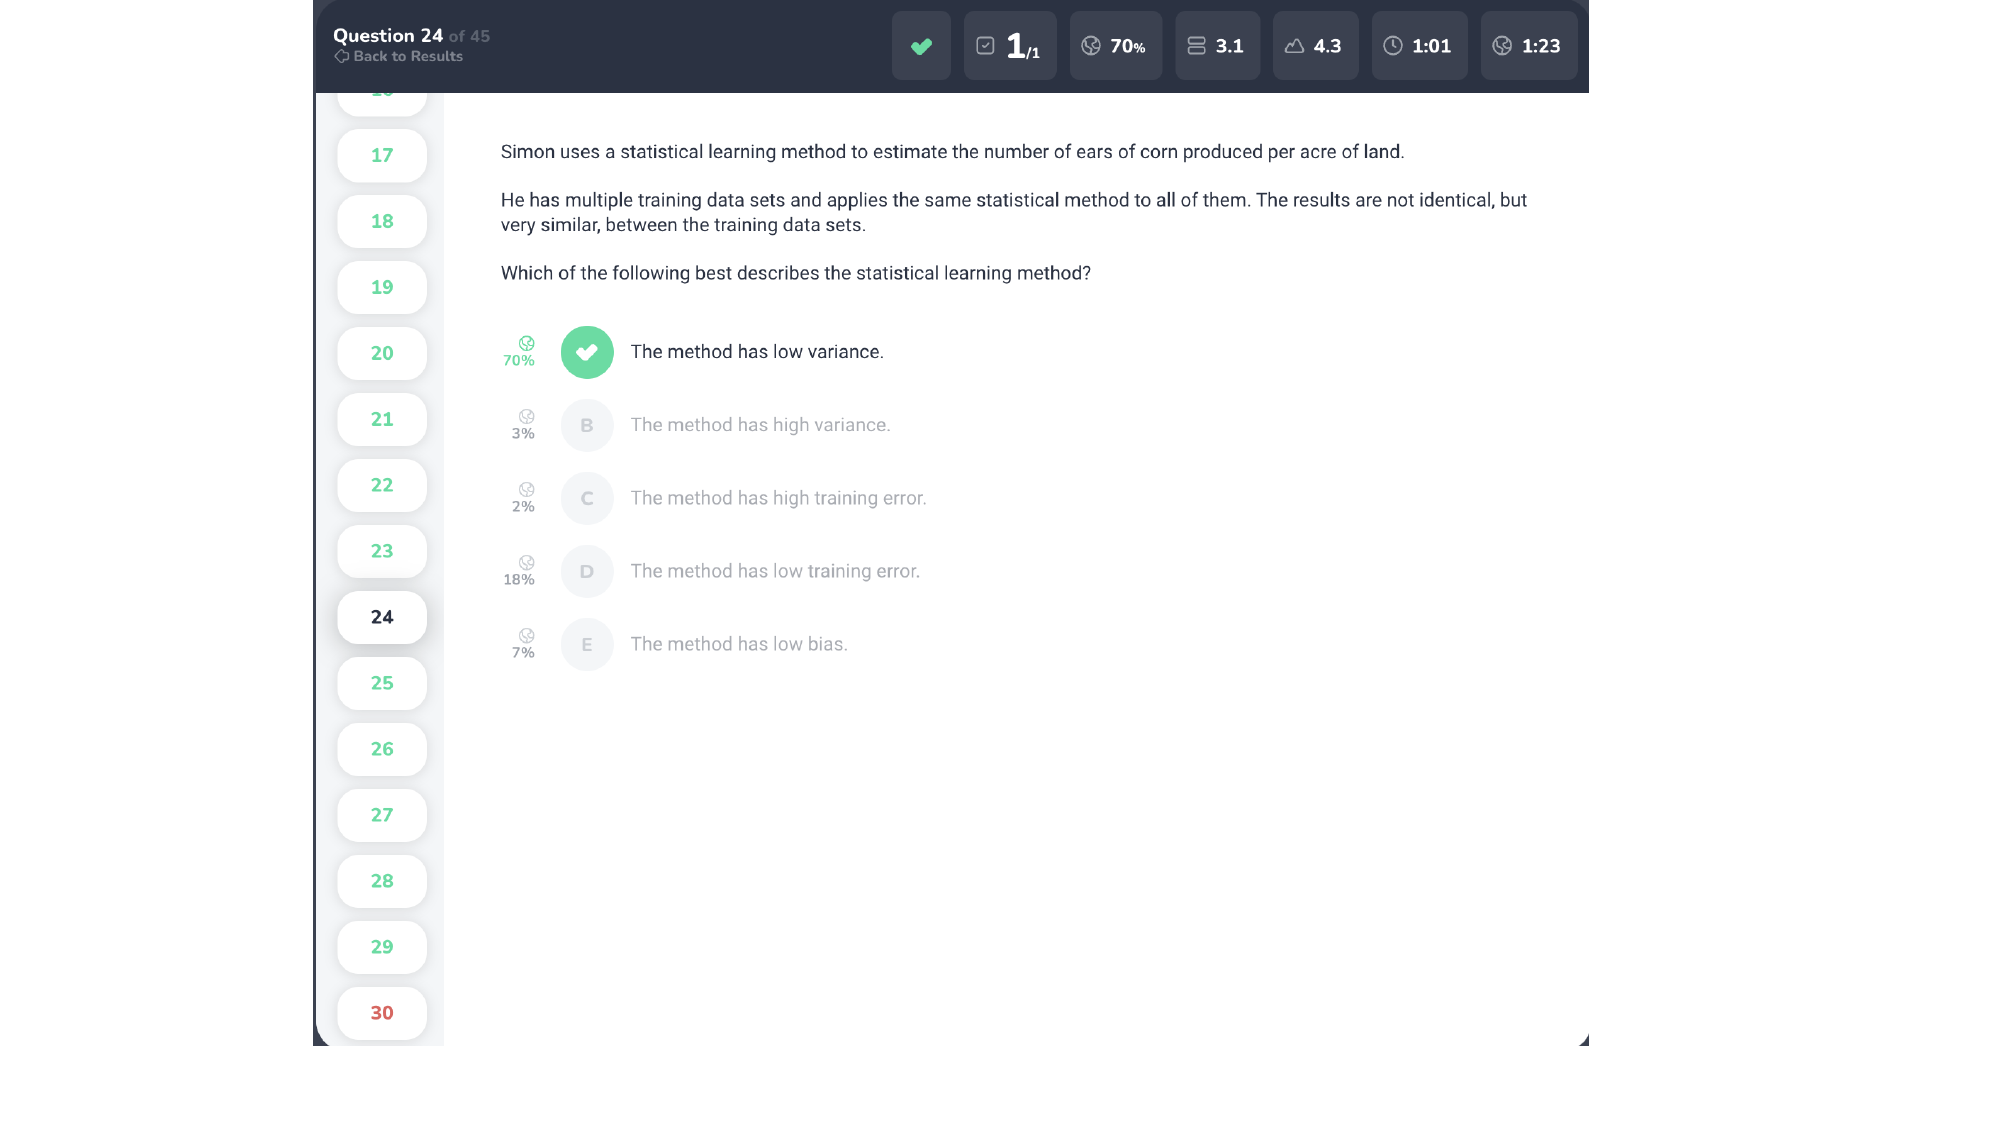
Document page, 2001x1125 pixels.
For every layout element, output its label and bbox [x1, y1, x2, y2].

picture [313, 0, 1590, 1046]
